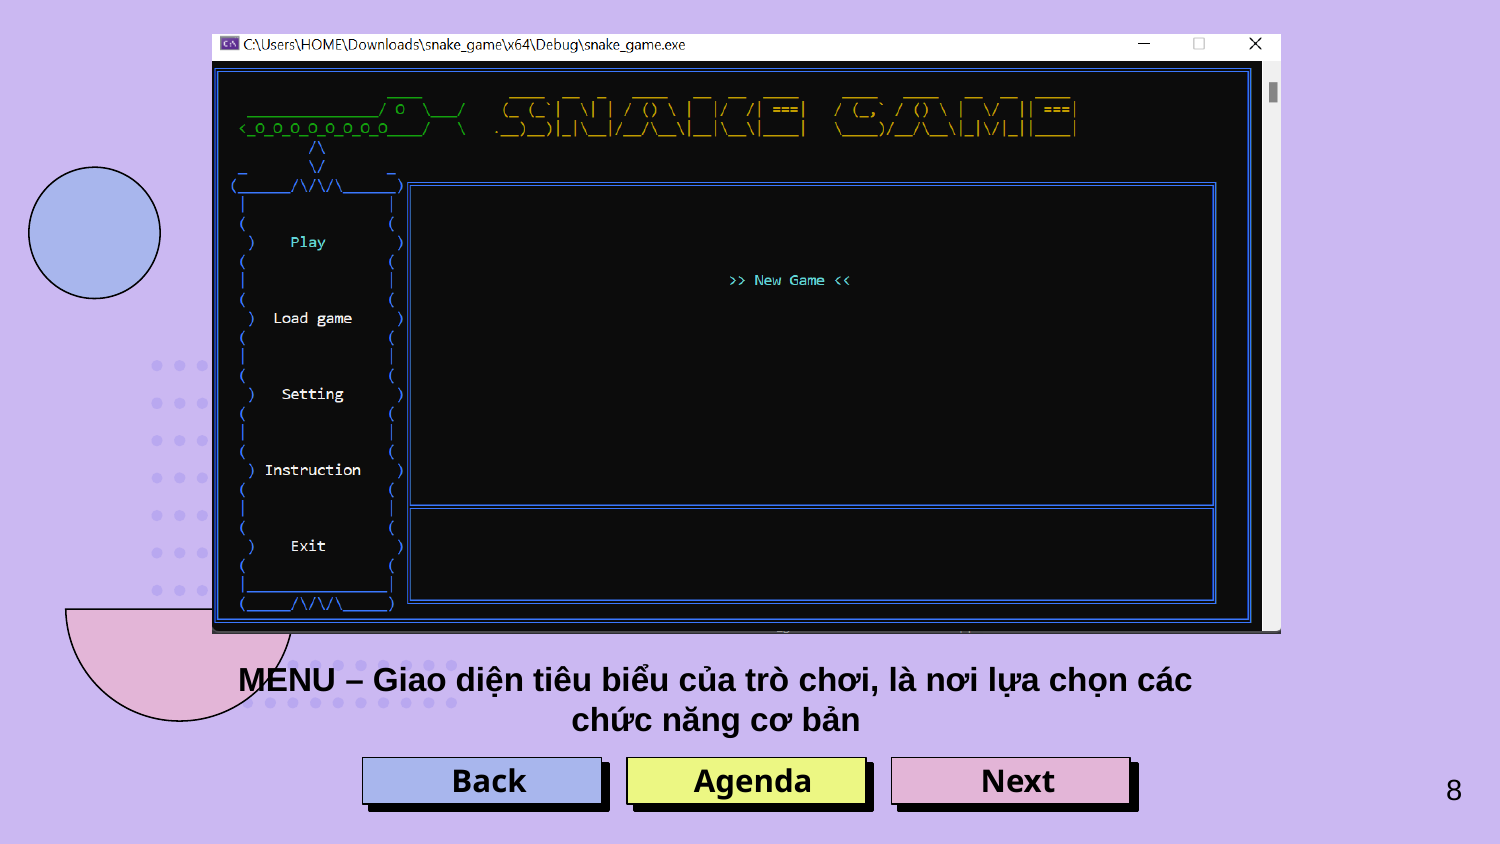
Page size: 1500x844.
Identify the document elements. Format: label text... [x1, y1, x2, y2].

text_box MENU – Giao diện tiêu biểu của trò chơi, là nơi lựa chọn các chức năng cơ bản [178, 650, 1254, 746]
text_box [891, 757, 1138, 811]
text_box [634, 763, 873, 811]
text_box [627, 757, 866, 803]
picture [212, 34, 1281, 635]
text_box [362, 757, 609, 811]
text_box 8 [1431, 763, 1489, 814]
